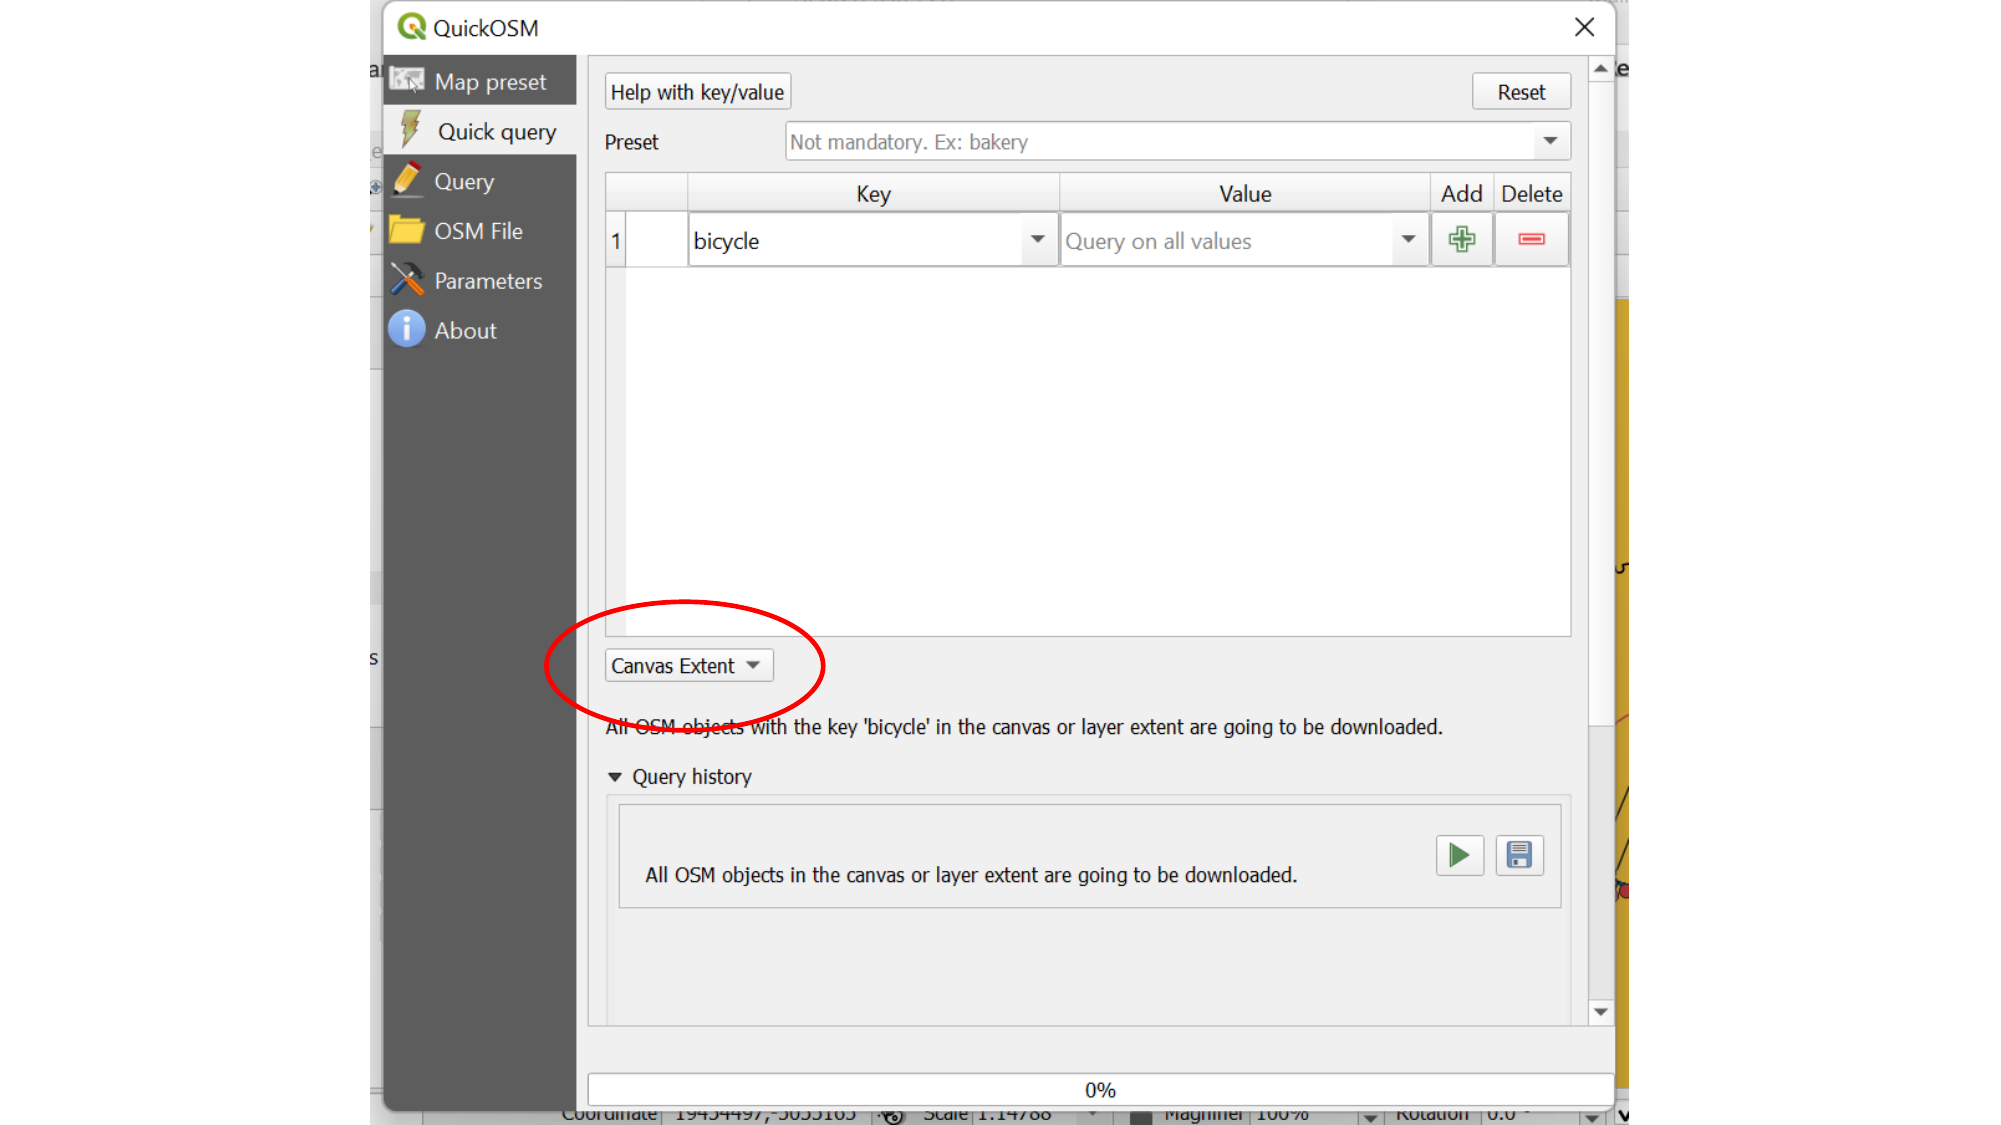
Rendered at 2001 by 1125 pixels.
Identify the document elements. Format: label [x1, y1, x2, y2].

picture [370, 0, 1629, 1125]
